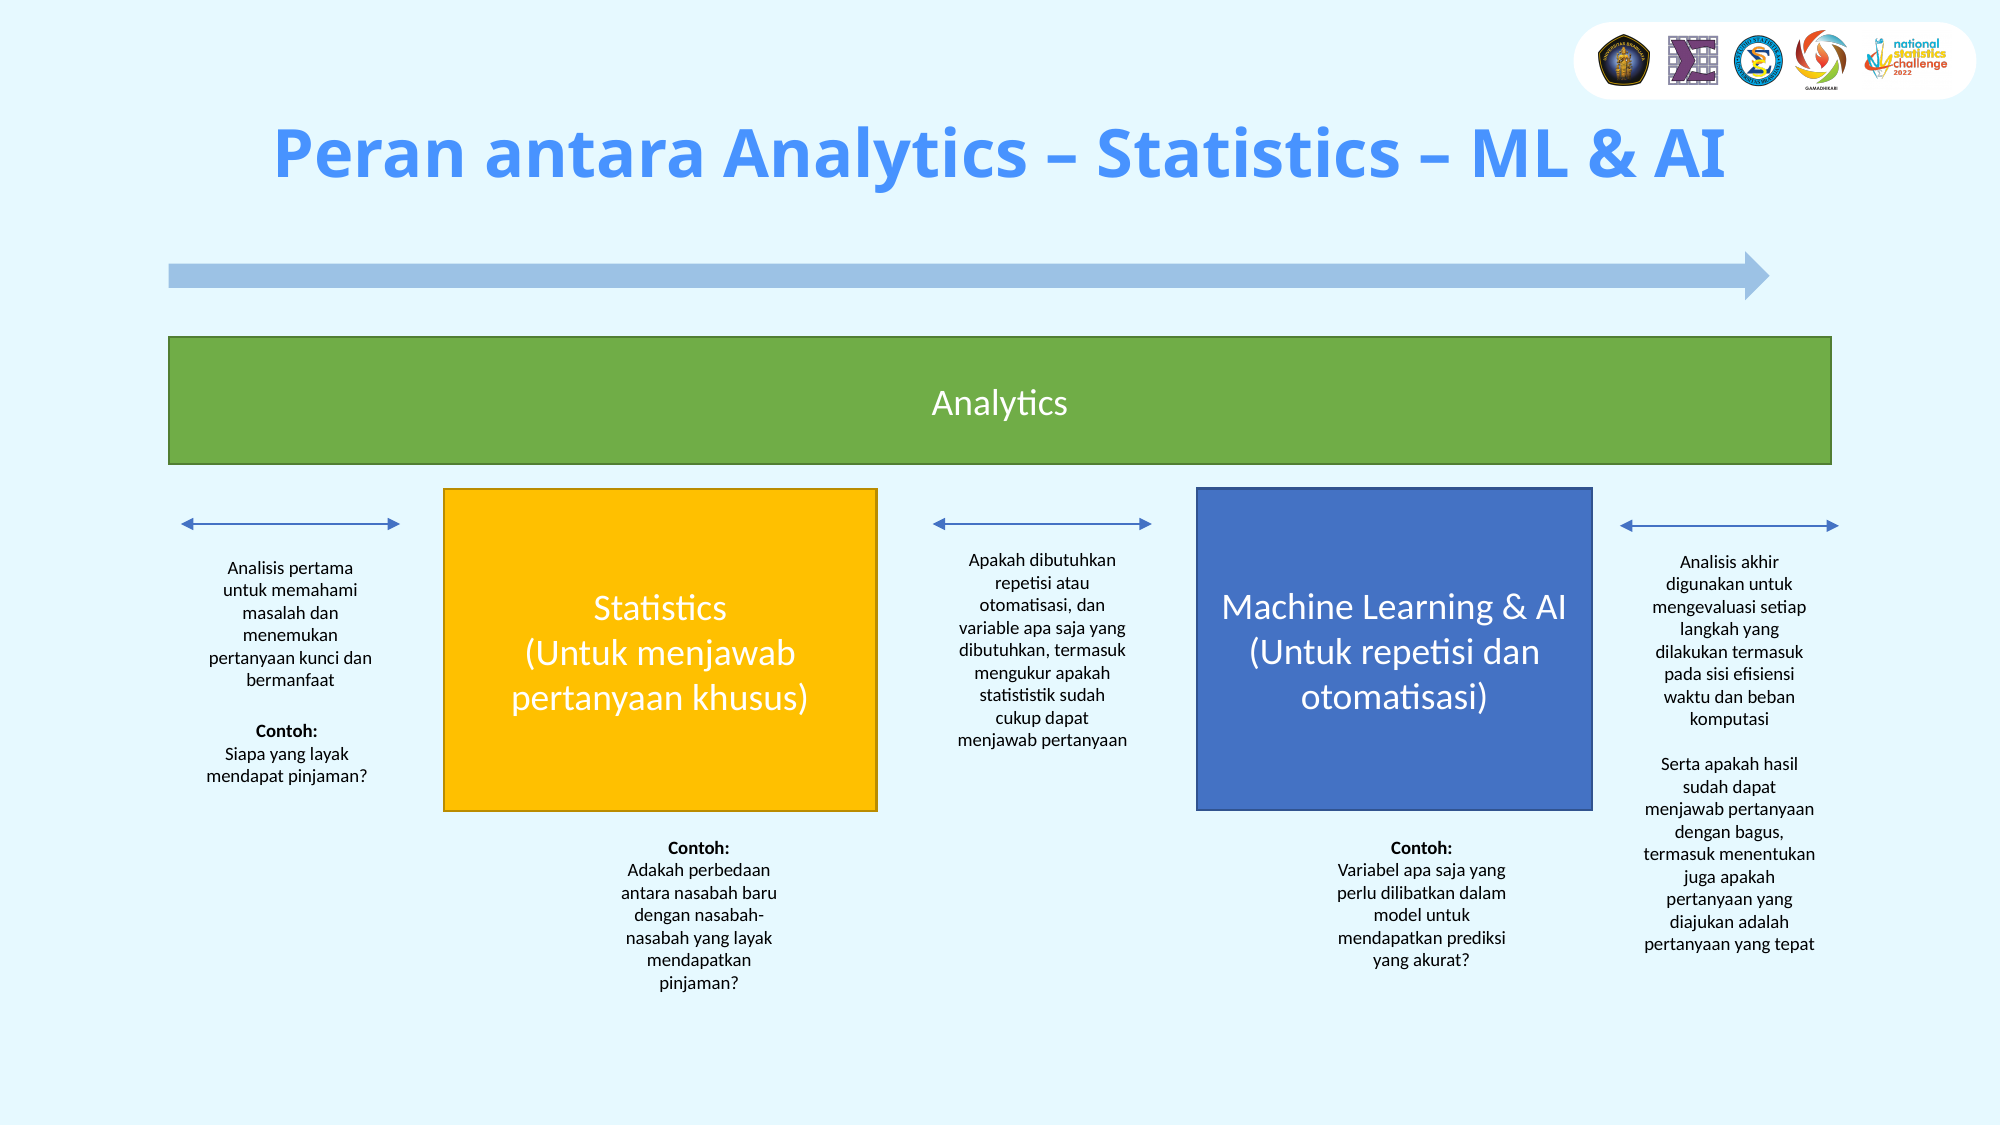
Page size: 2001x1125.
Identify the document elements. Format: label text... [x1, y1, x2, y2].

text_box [1573, 21, 1977, 100]
text_box [168, 251, 1770, 301]
text_box Contoh: Adakah perbedaan antara nasabah baru dengan nasabah-nasabah yang layak mendapatkan pinjaman? [597, 828, 801, 1001]
text_box Contoh: Variabel apa saja yang perlu dilibatkan dalam model untuk mendapatkan prediksi yang akurat? [1319, 828, 1524, 979]
title Peran antara Analytics – Statistics – ML & AI [137, 47, 1863, 265]
text_box Analisis akhir digunakan untuk mengevaluasi setiap langkah yang dilakukan termasuk pada sisi efisiensi waktu dan beban komputasi Serta apakah hasil sudah dapat menjawab pertanyaan dengan bagus, termasuk menentukan juga apakah pertanyaan yang diajukan adalah pertanyaan yang tepat [1627, 541, 1832, 962]
text_box Apakah dibutuhkan repetisi atau otomatisasi, dan variable apa saja yang dibutuhkan, termasuk mengukur apakah statististik sudah cukup dapat menjawab pertanyaan [940, 540, 1145, 758]
text_box Statistics (Untuk menjawab pertanyaan khusus) [443, 489, 877, 811]
text_box Contoh: Siapa yang layak mendapat pinjaman? [185, 711, 389, 795]
text_box Analisis pertama untuk memahami masalah dan menemukan pertanyaan kunci dan bermanfaat [188, 547, 393, 698]
text_box Machine Learning & AI (Untuk repetisi dan otomatisasi) [1196, 488, 1593, 810]
text_box Analytics [168, 337, 1832, 464]
